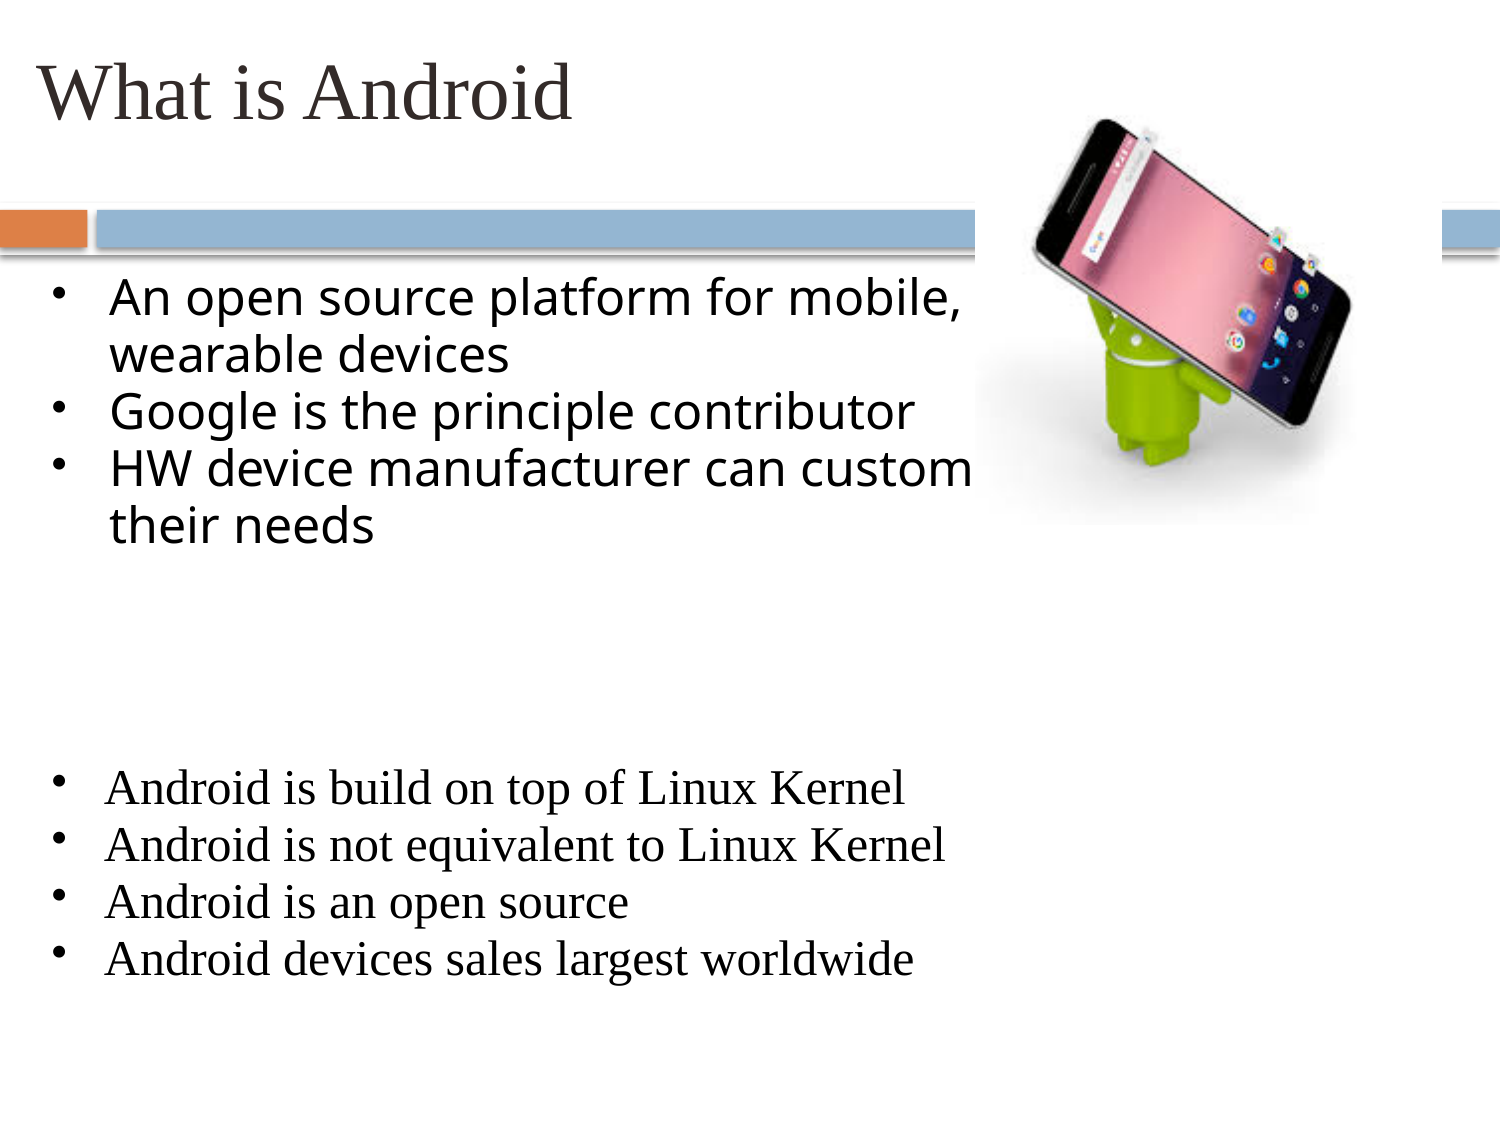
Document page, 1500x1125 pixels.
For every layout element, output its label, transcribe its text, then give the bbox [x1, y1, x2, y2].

picture [974, 99, 1442, 526]
title What is Android [36, 45, 1464, 180]
list An open source platform for mobile, embedded and wearable devices Google is the principle contributor HW device manufacturer can customize Android to suite their needs Android is build on top of Linux Kernel Android is not equivalent to Linux Kernel Android is an open source Android devices sales largest worldwide [36, 270, 1464, 1080]
